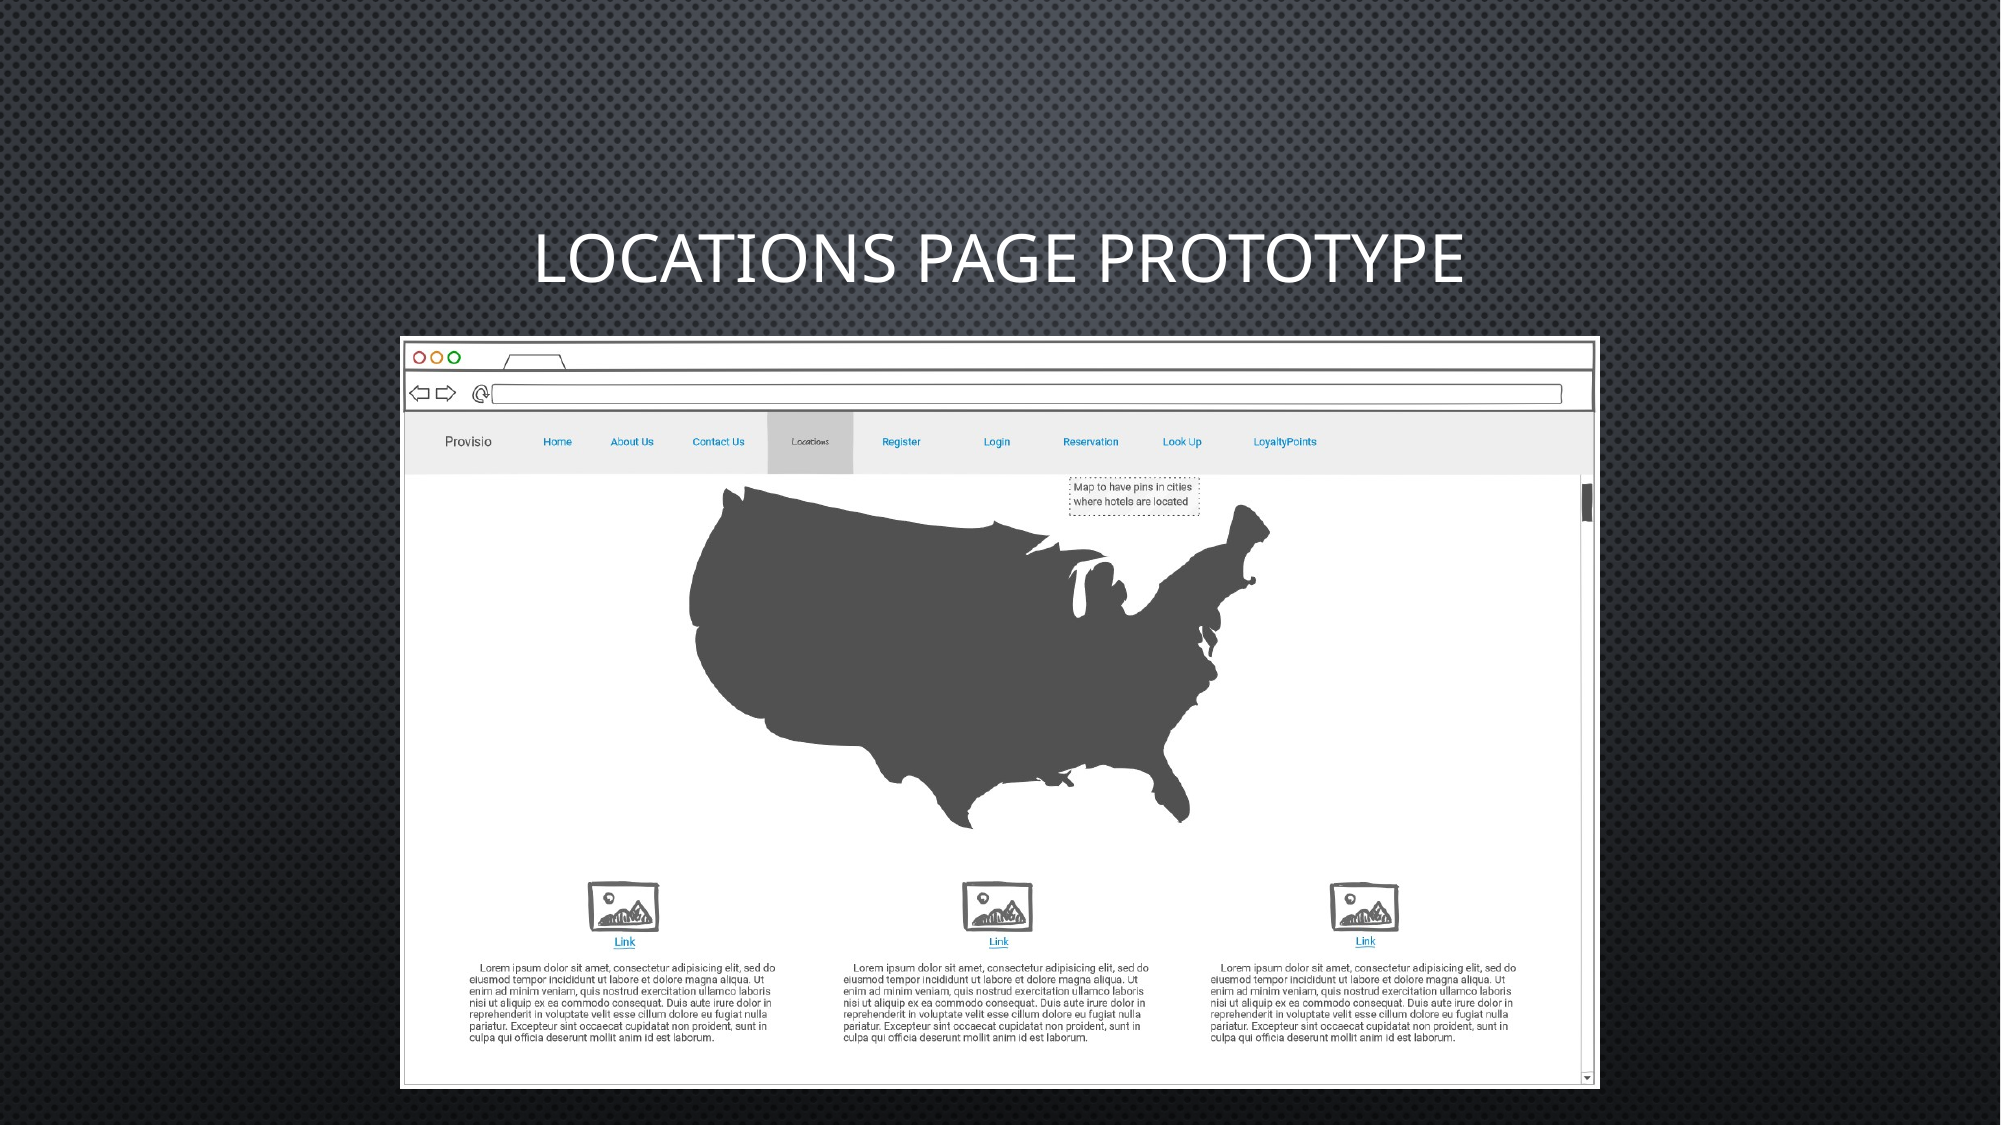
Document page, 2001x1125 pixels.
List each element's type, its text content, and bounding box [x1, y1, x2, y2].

picture [400, 336, 1600, 1089]
title Locations Page prototype [187, 99, 1813, 413]
